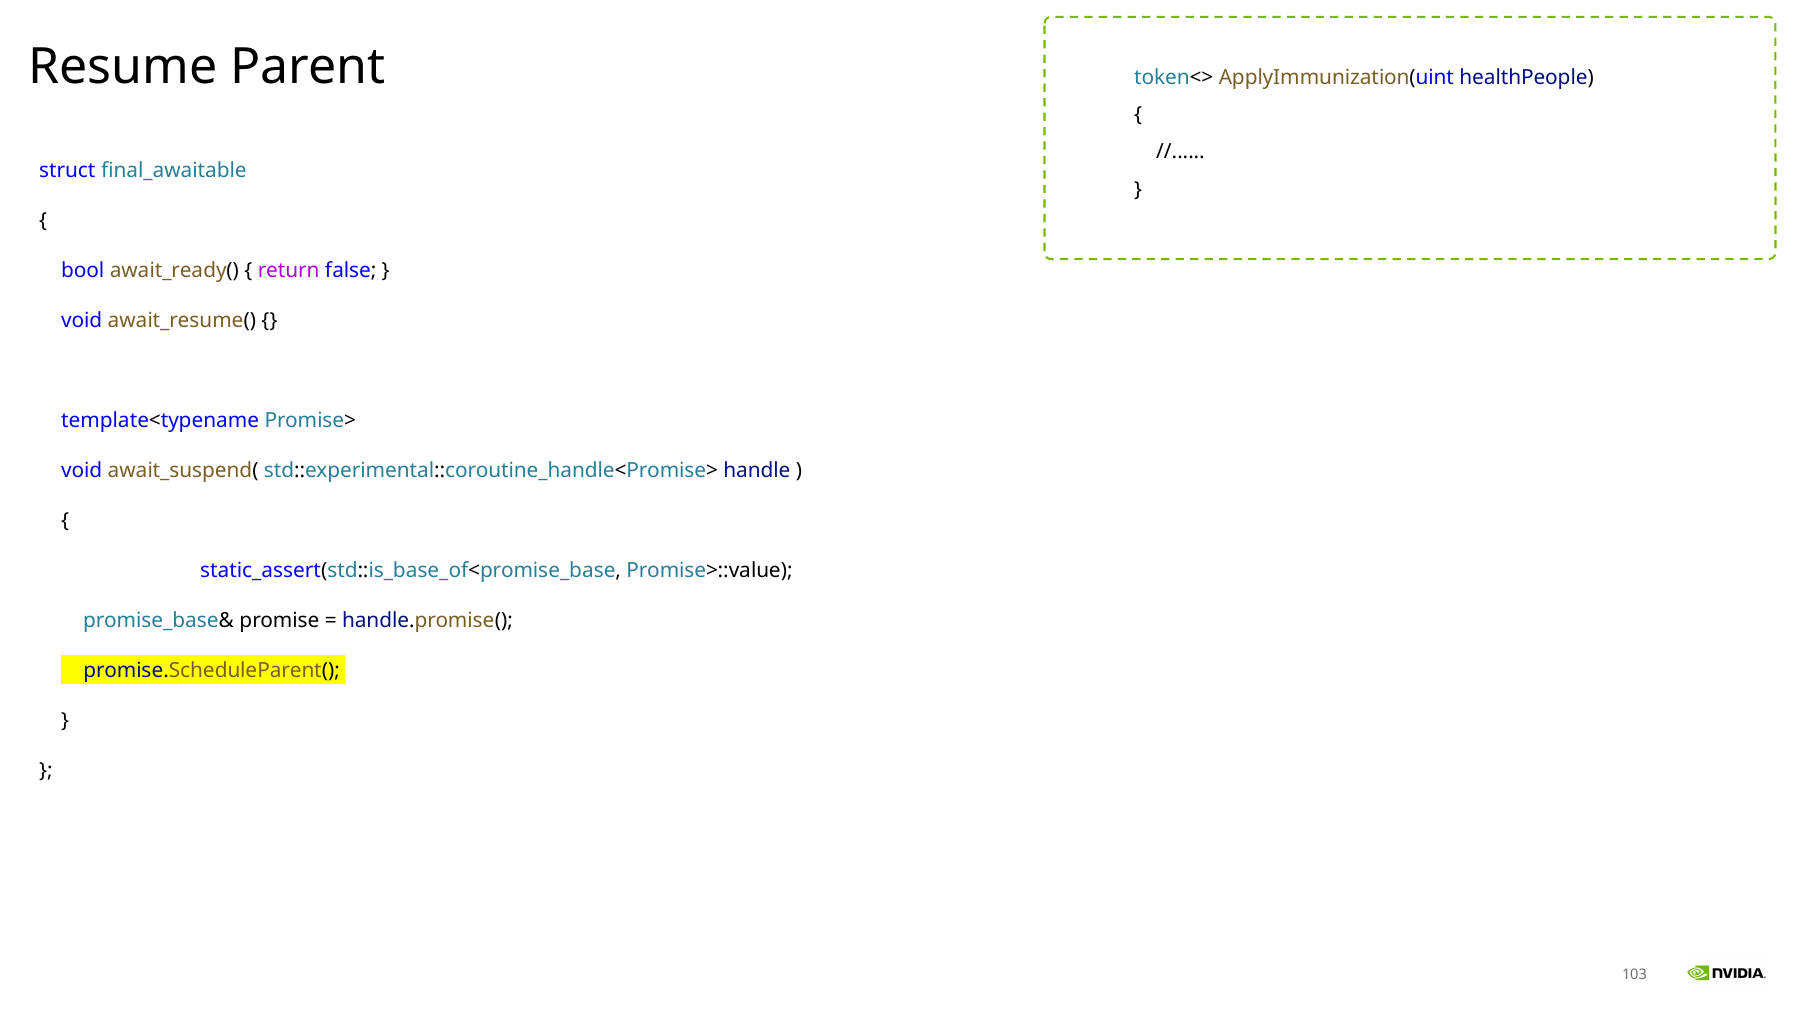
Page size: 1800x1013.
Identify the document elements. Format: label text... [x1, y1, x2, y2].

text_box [1044, 16, 1776, 260]
picture [1687, 953, 1766, 993]
text_box struct final_awaitable { bool await_ready() { return false; } void await_resume() {} template<typename Promise> void await_suspend( std::experimental::coroutine_handle<Promise> handle ) { static_assert(std::is_base_of<promise_base, Promise>::value); promise_base& promise = handle.promise(); promise.ScheduleParent(); } }; [22, 123, 1074, 791]
text_box Resume Parent [11, 30, 403, 103]
